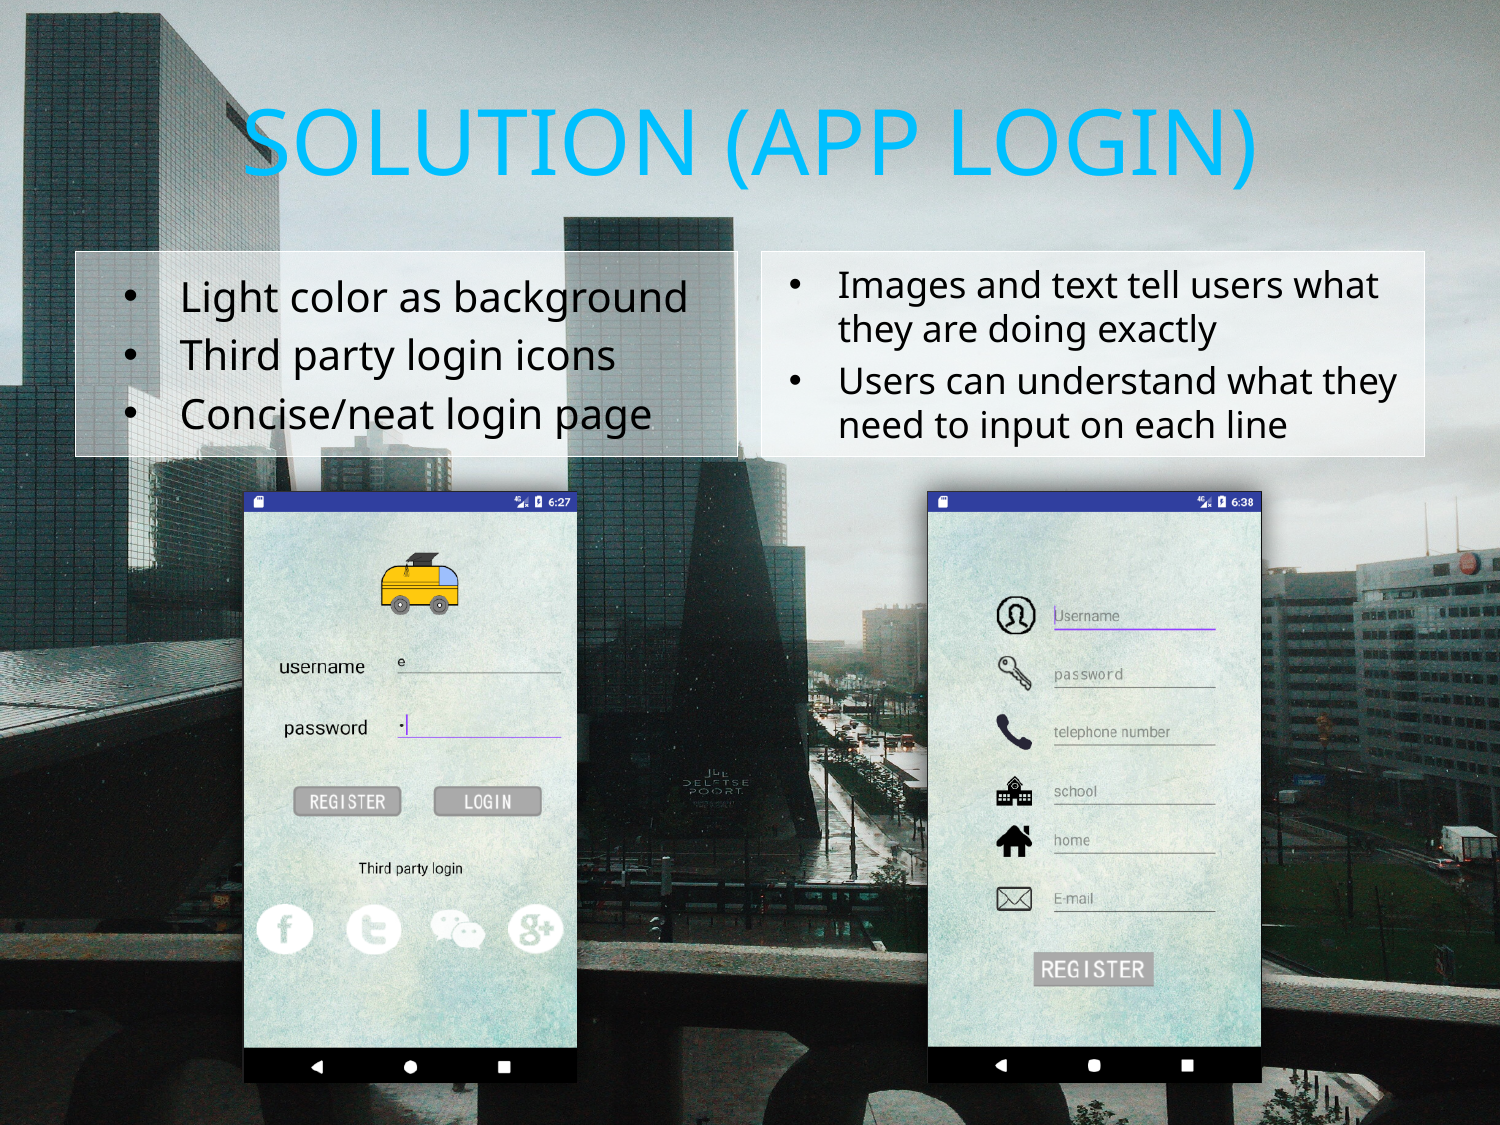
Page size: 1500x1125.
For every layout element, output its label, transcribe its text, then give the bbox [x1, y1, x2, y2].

title SOLUTION (APP LOGIN) [75, 45, 1425, 233]
list Images and text tell users what they are doing exactly Users can understand what they need to input on each line [761, 251, 1425, 457]
list Light color as background Third party login icons Concise/neat login page [75, 251, 738, 457]
picture [0, 0, 1500, 1125]
